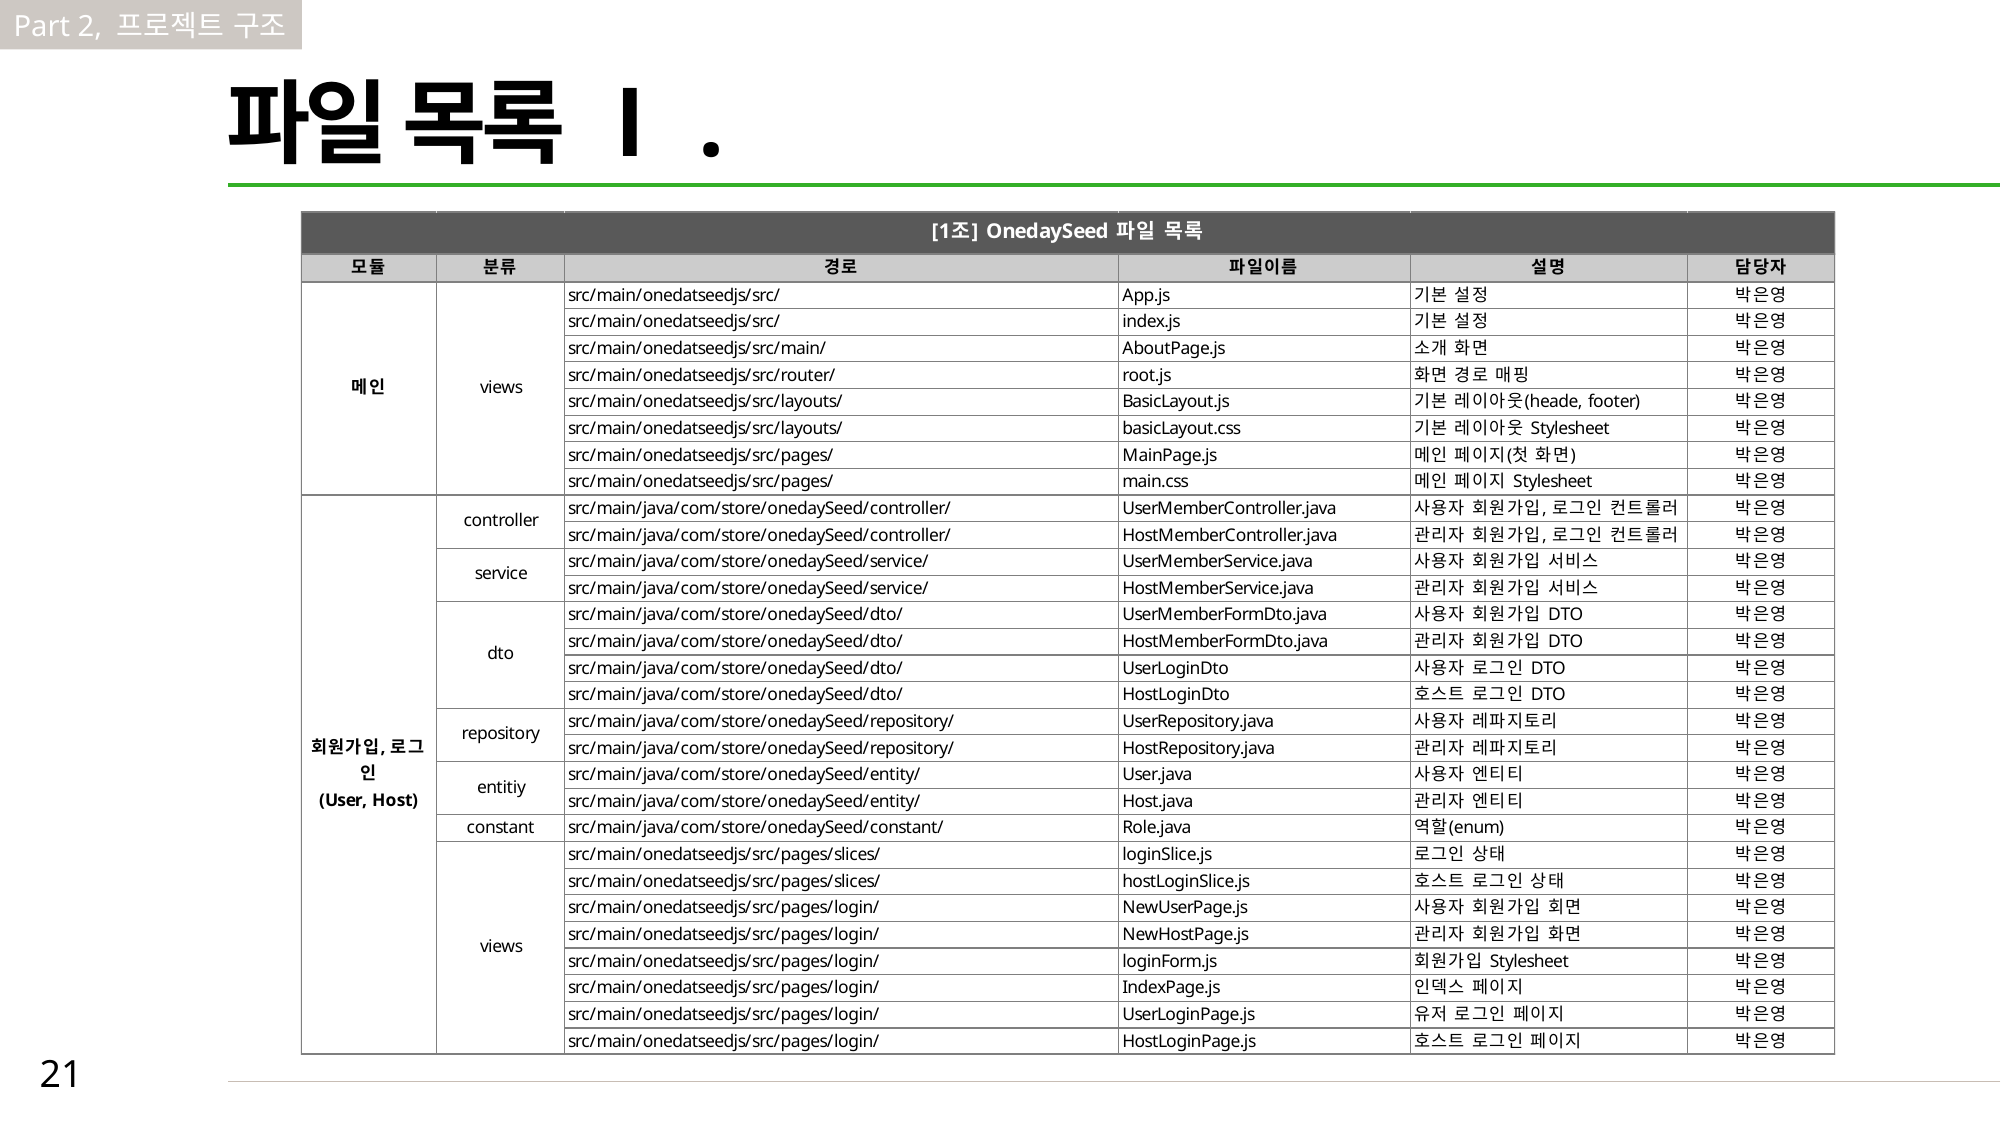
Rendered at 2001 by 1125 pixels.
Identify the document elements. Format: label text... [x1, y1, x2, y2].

text_box 파일 목록 Ⅰ. [212, 56, 740, 182]
picture [300, 211, 1837, 1056]
text_box Part 2, 프로젝트 구조 [0, 0, 302, 50]
